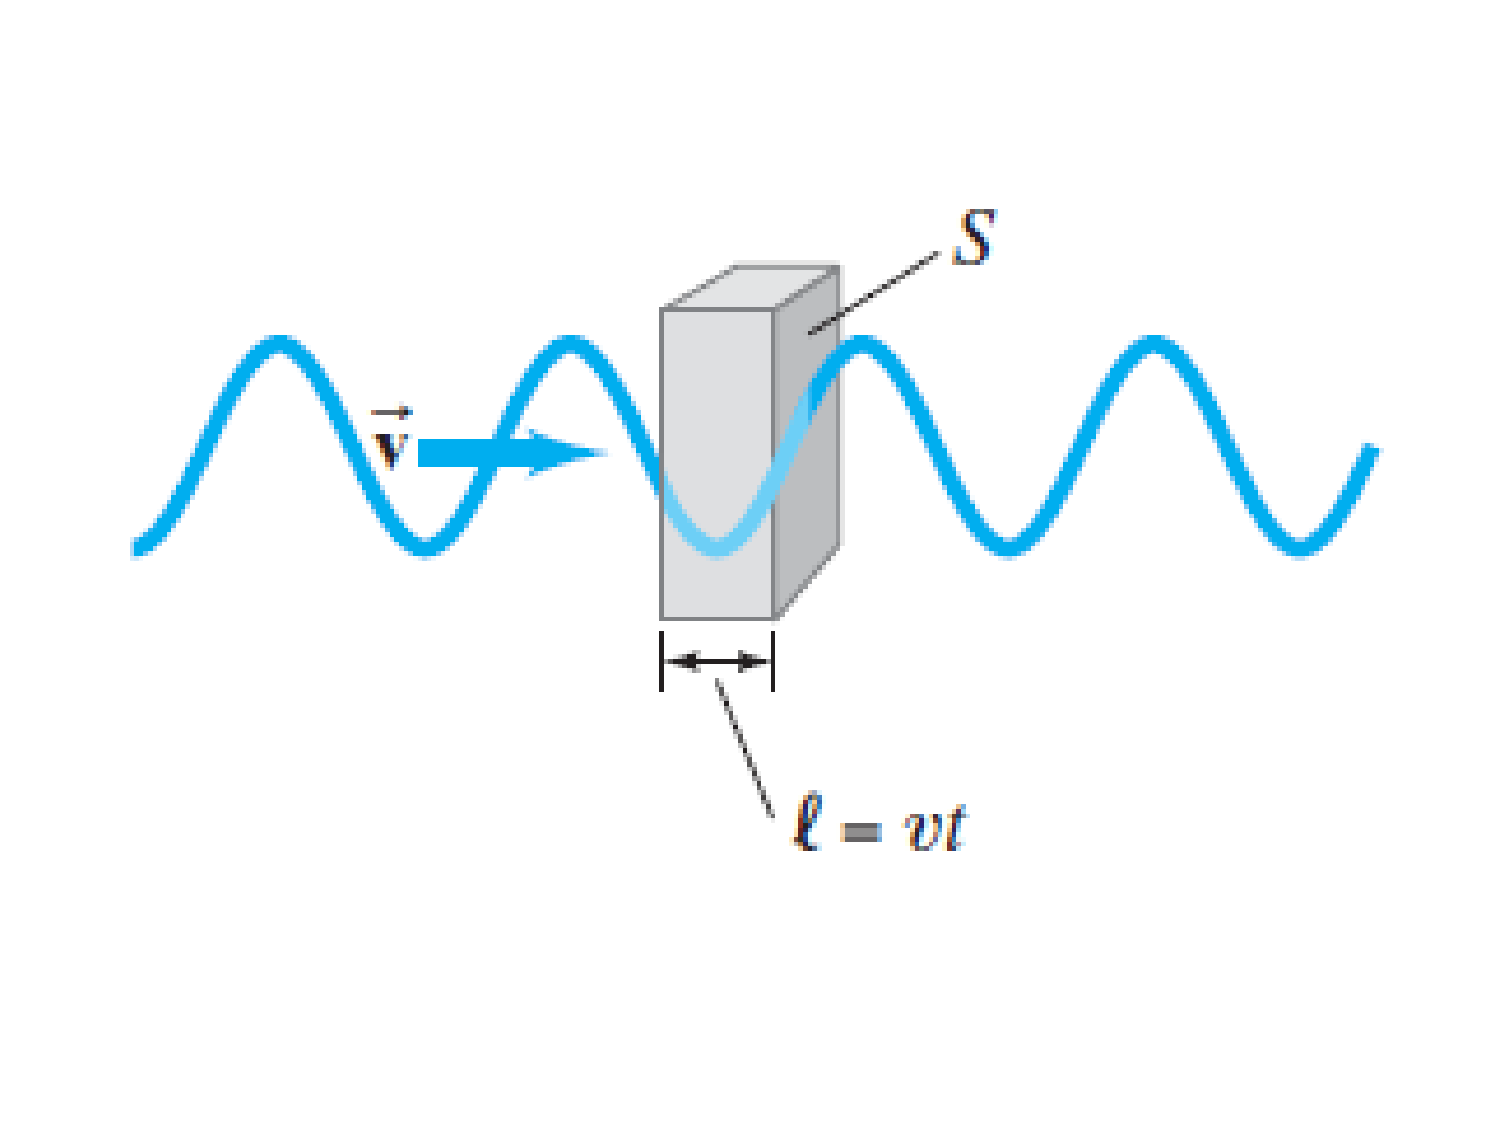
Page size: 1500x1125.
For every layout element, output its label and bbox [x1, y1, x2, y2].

picture [0, 125, 1500, 993]
